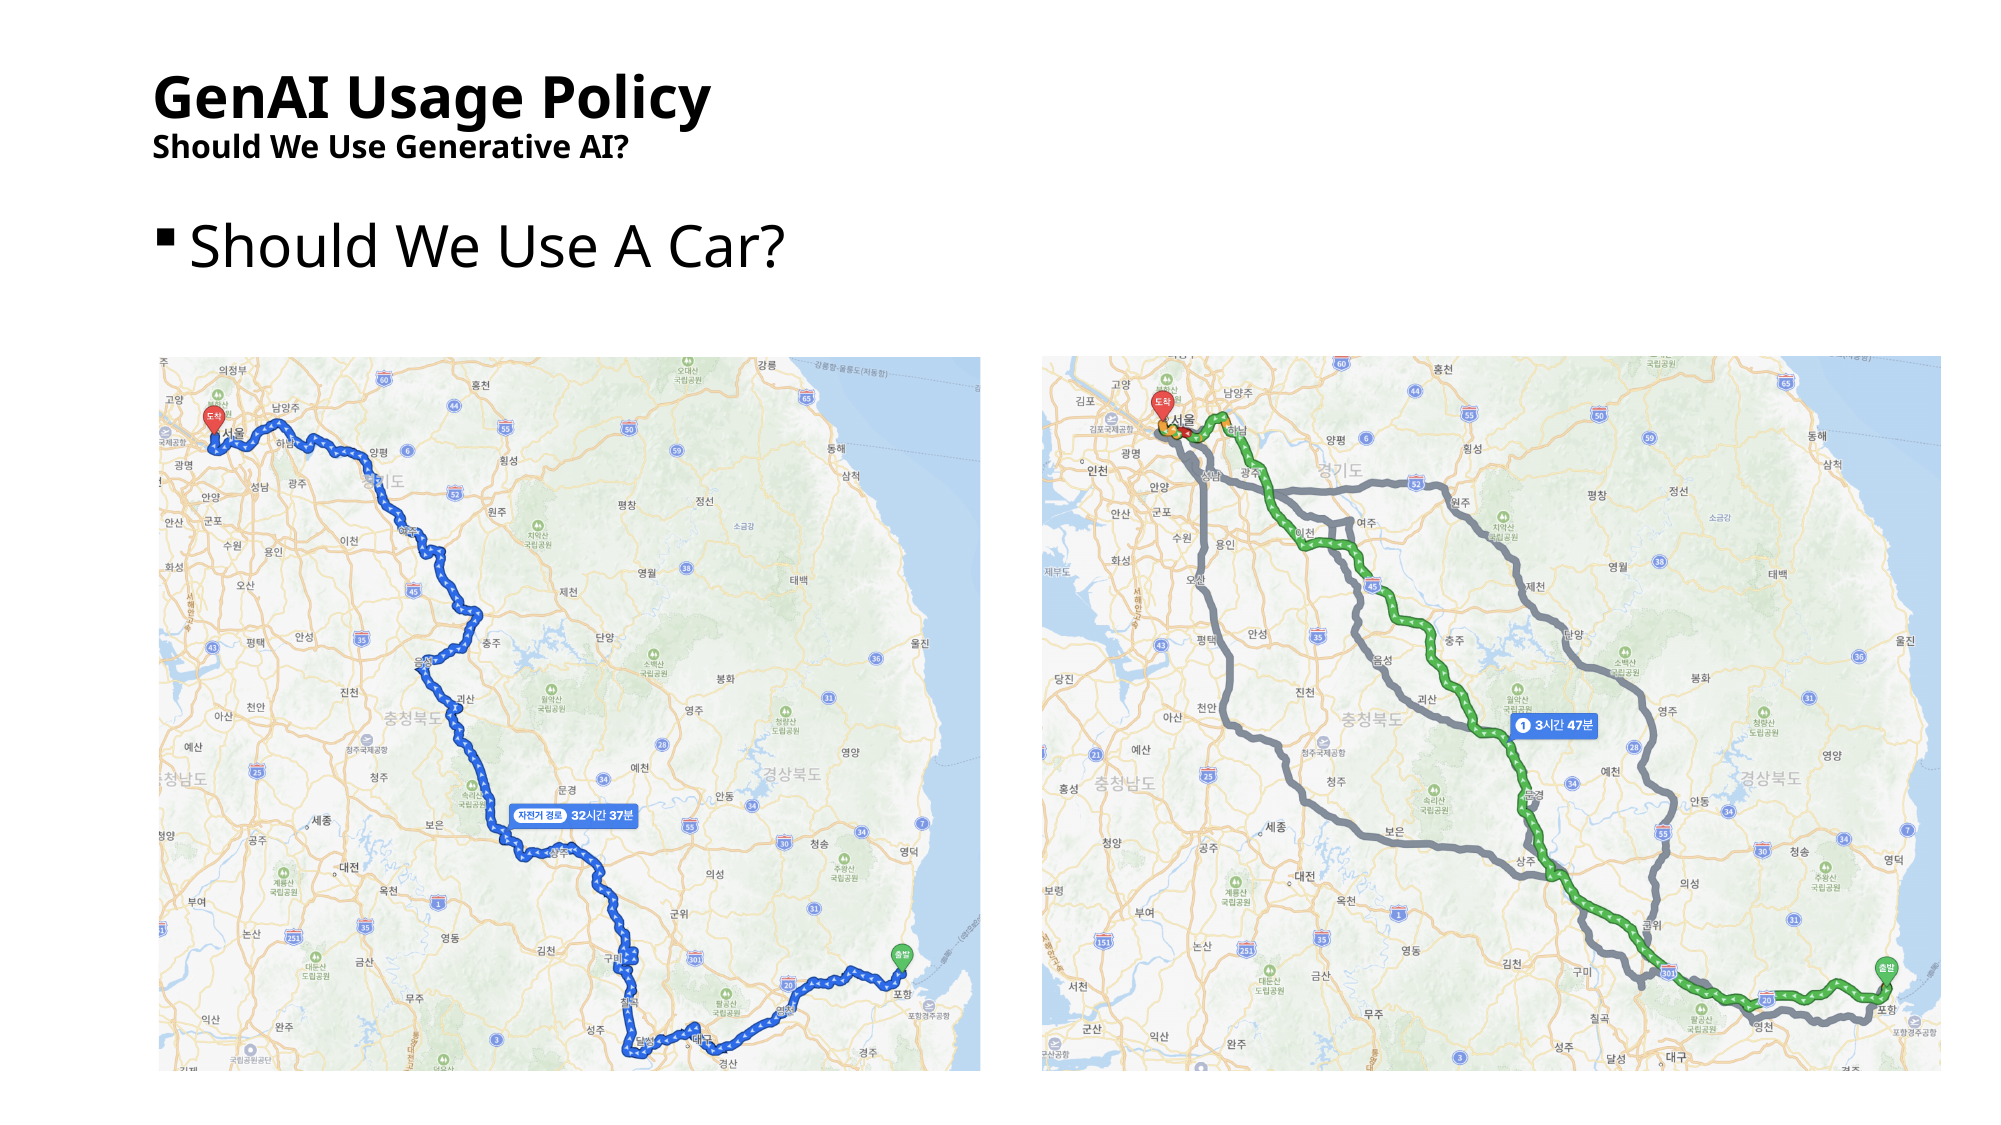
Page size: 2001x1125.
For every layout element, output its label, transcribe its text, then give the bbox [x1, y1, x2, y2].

picture [1042, 356, 1941, 1071]
list Should We Use A Car? [137, 209, 1863, 1014]
picture [158, 356, 981, 1071]
title GenAI Usage Policy Should We Use Generative AI? [137, 59, 1863, 174]
